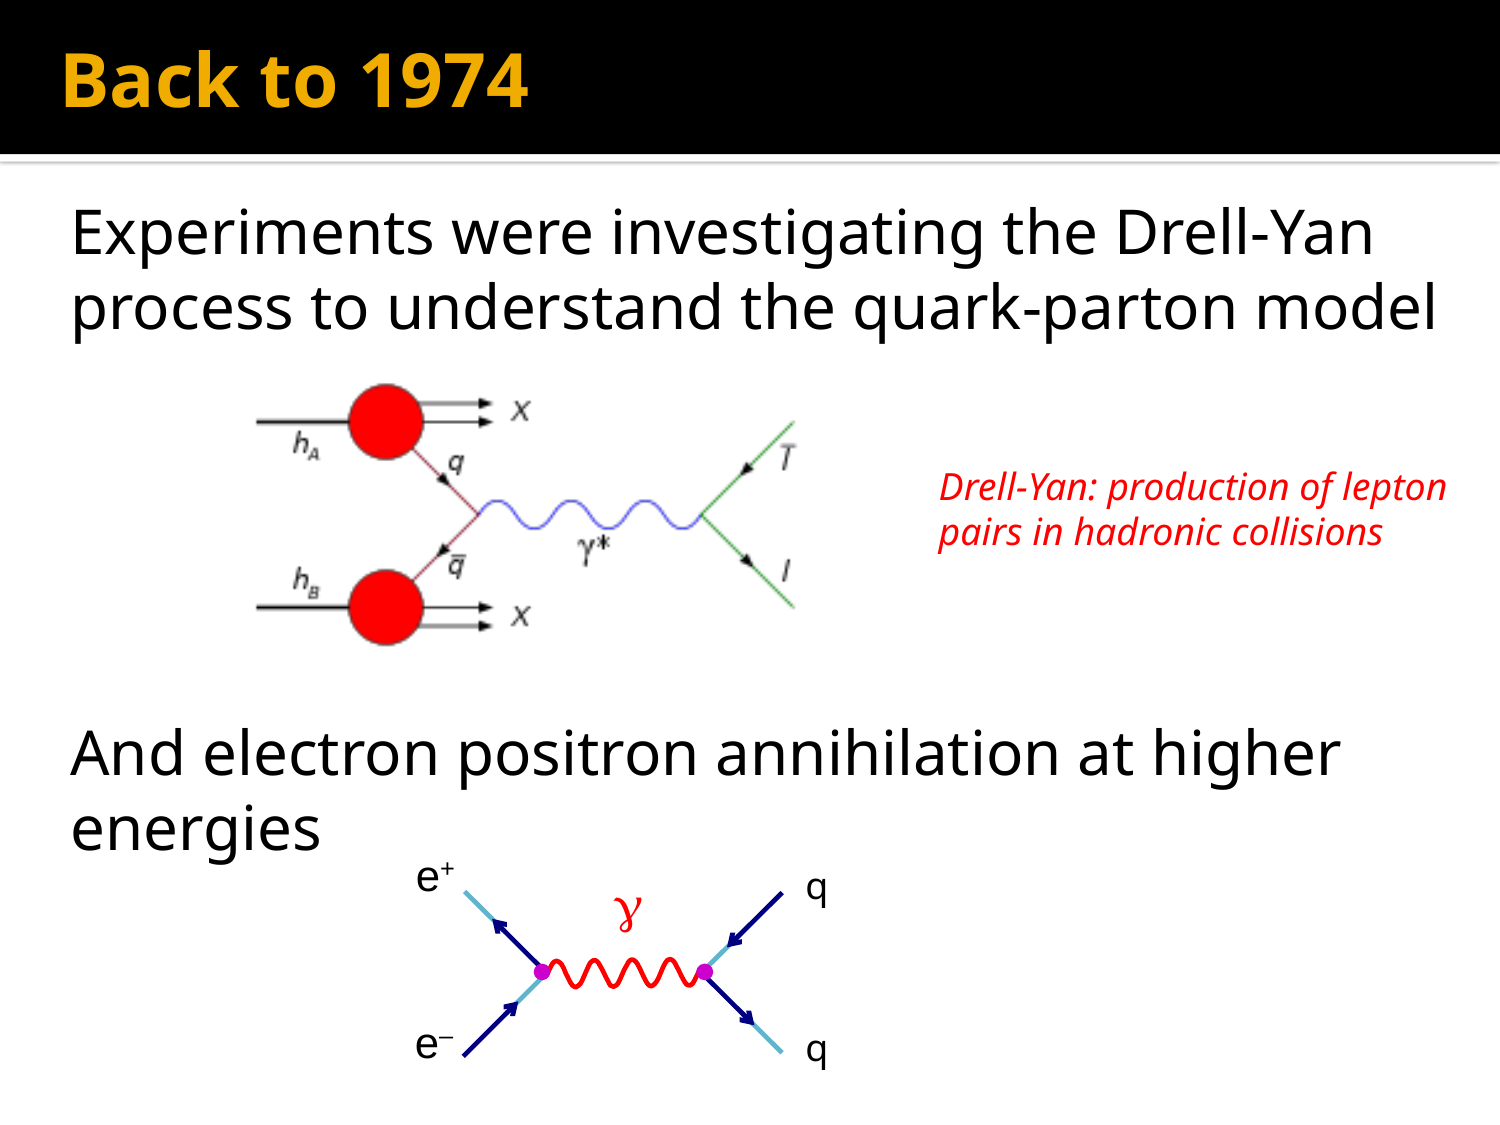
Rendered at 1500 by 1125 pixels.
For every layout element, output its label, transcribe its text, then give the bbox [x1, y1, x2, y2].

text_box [399, 830, 895, 1089]
list Experiments were investigating the Drell-Yan process to understand the quark-parton model And electron positron annihilation at higher energies [43, 177, 1467, 902]
picture [183, 330, 924, 701]
title Back to 1974 [44, 0, 1467, 155]
text_box Drell-Yan: production of lepton pairs in hadronic collisions [928, 455, 1475, 560]
